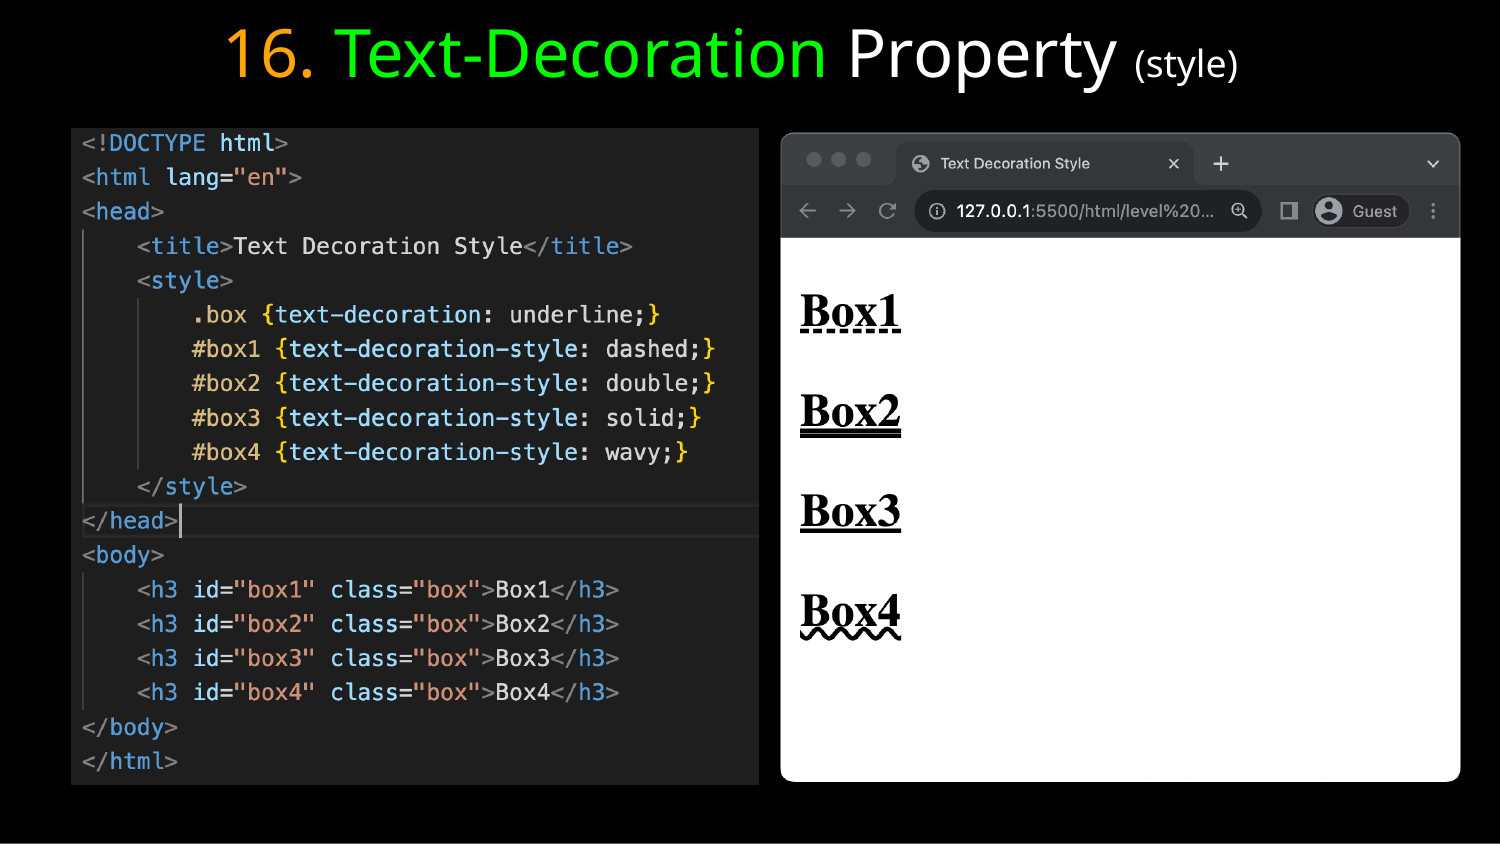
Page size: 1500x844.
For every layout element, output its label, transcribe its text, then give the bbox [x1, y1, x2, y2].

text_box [70, 115, 1485, 800]
title 16. Text-Decoration Property (style) [220, 8, 1280, 113]
